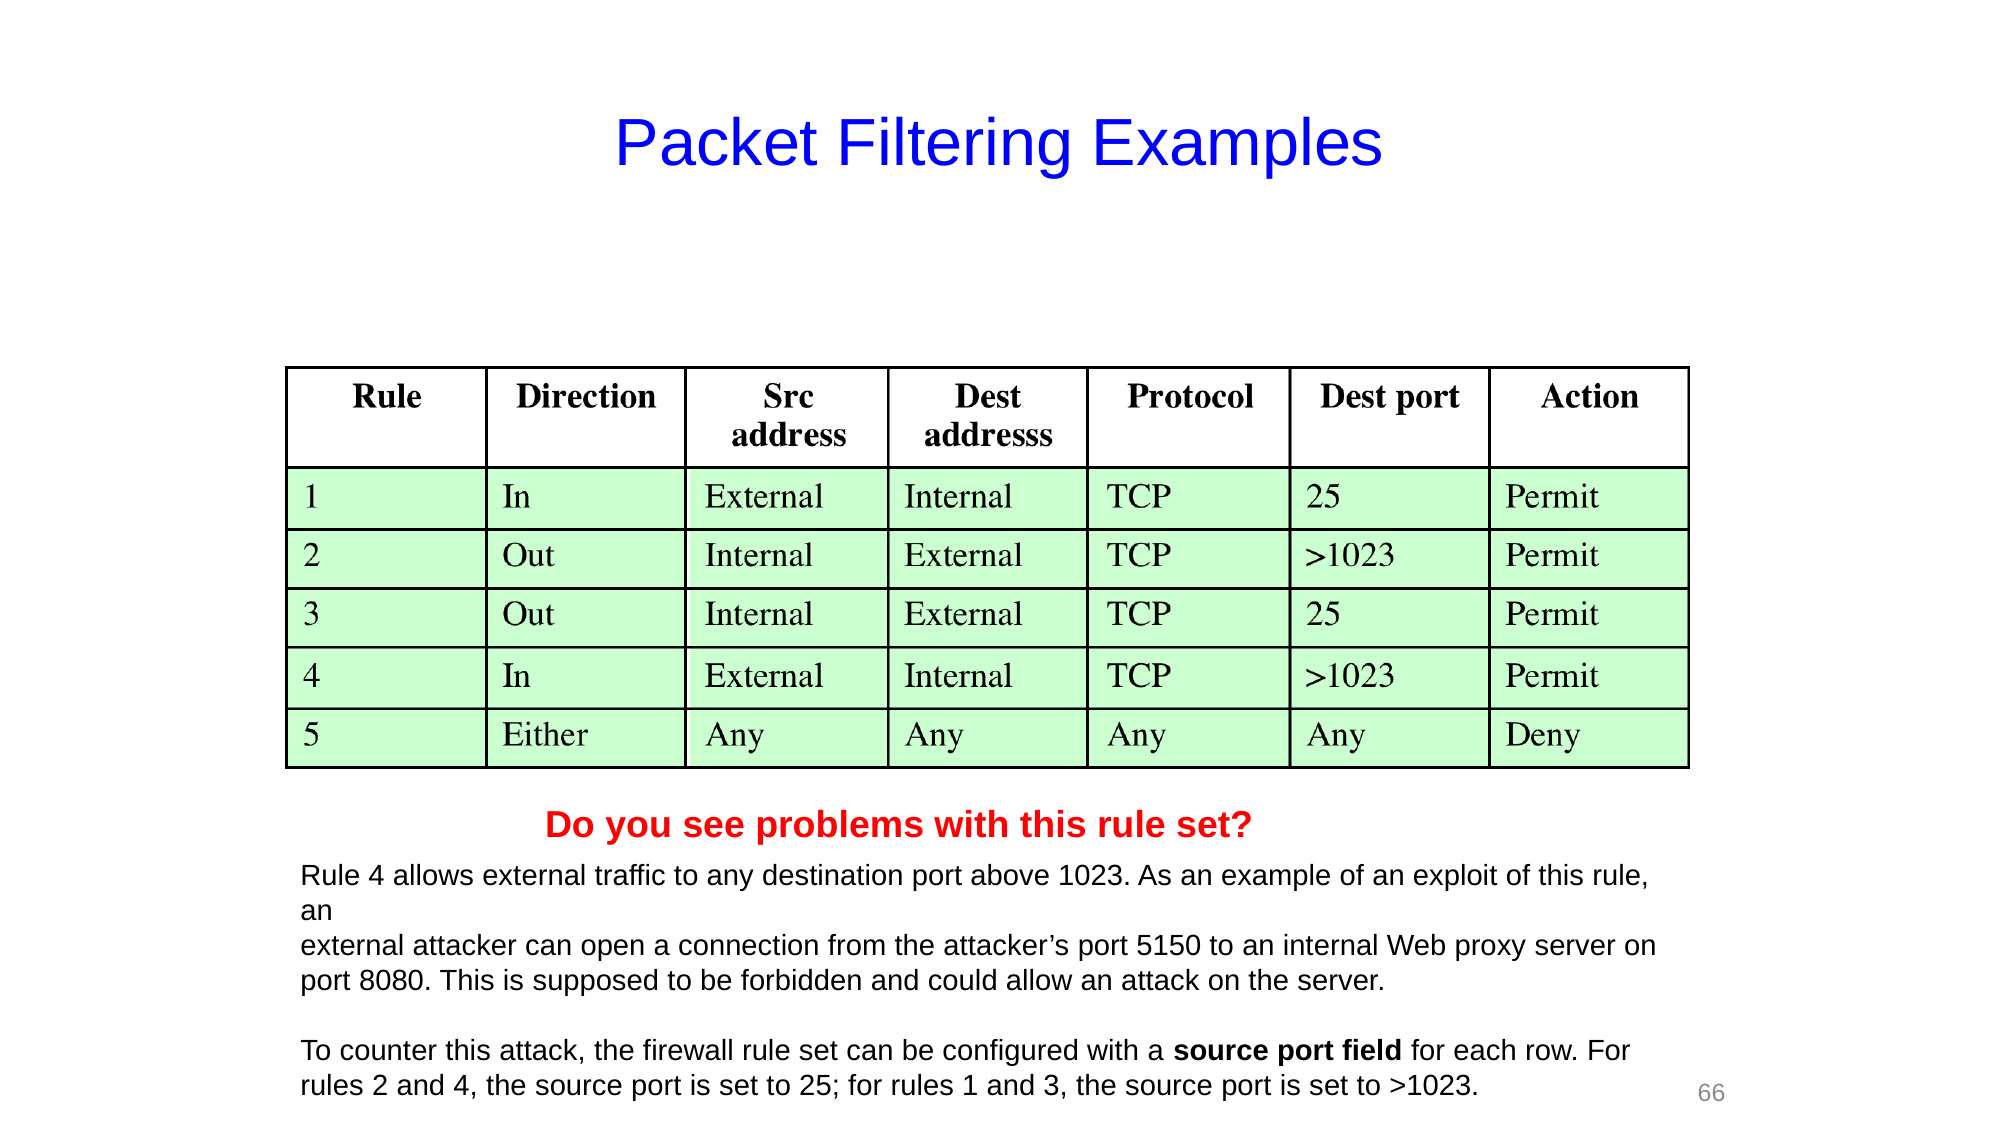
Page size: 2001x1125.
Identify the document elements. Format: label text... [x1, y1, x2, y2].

title Packet Filtering Examples [99, 45, 1900, 233]
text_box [285, 366, 1691, 807]
text_box Rule 4 allows external traffic to any destination port above 1023. As an example of an exploit of this rule, an external attacker can open a connection from the attacker’s port 5150 to an internal Web proxy server on port 8080. This is supposed to be forbidden and could allow an attack on the server. To counter this attack, the firewall rule set can be configured with a source port field for each row. For rules 2 and 4, the source port is set to 25; for rules 1 and 3, the source port is set to >1023. [285, 848, 1704, 1125]
text_box Do you see problems with this rule set? [530, 815, 1446, 848]
slide_number 66 [1704, 1080, 1741, 1103]
